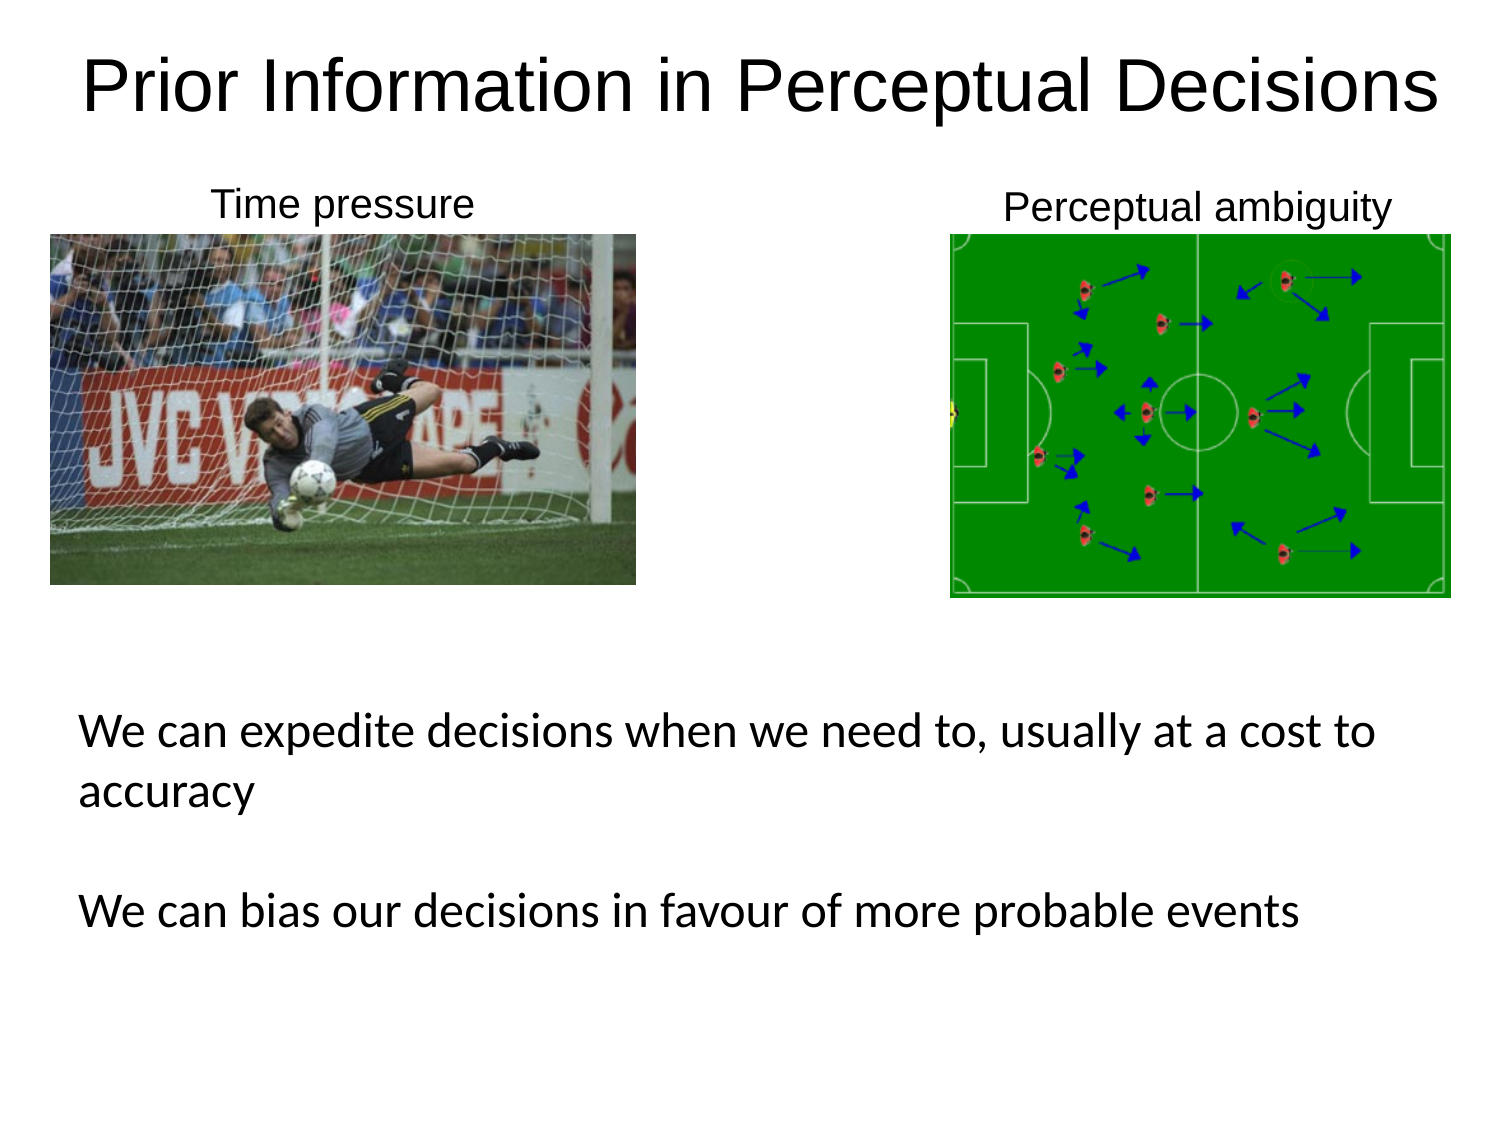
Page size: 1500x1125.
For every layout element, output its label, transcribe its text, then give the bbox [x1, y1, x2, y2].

picture [950, 234, 1451, 598]
text_box Prior Information in Perceptual Decisions [63, 26, 1459, 138]
text_box We can expedite decisions when we need to, usually at a cost to accuracy We can bias our decisions in favour of more probable events [63, 690, 1468, 946]
text_box Time pressure [195, 168, 491, 234]
picture [50, 234, 636, 585]
text_box Perceptual ambiguity [988, 171, 1408, 234]
